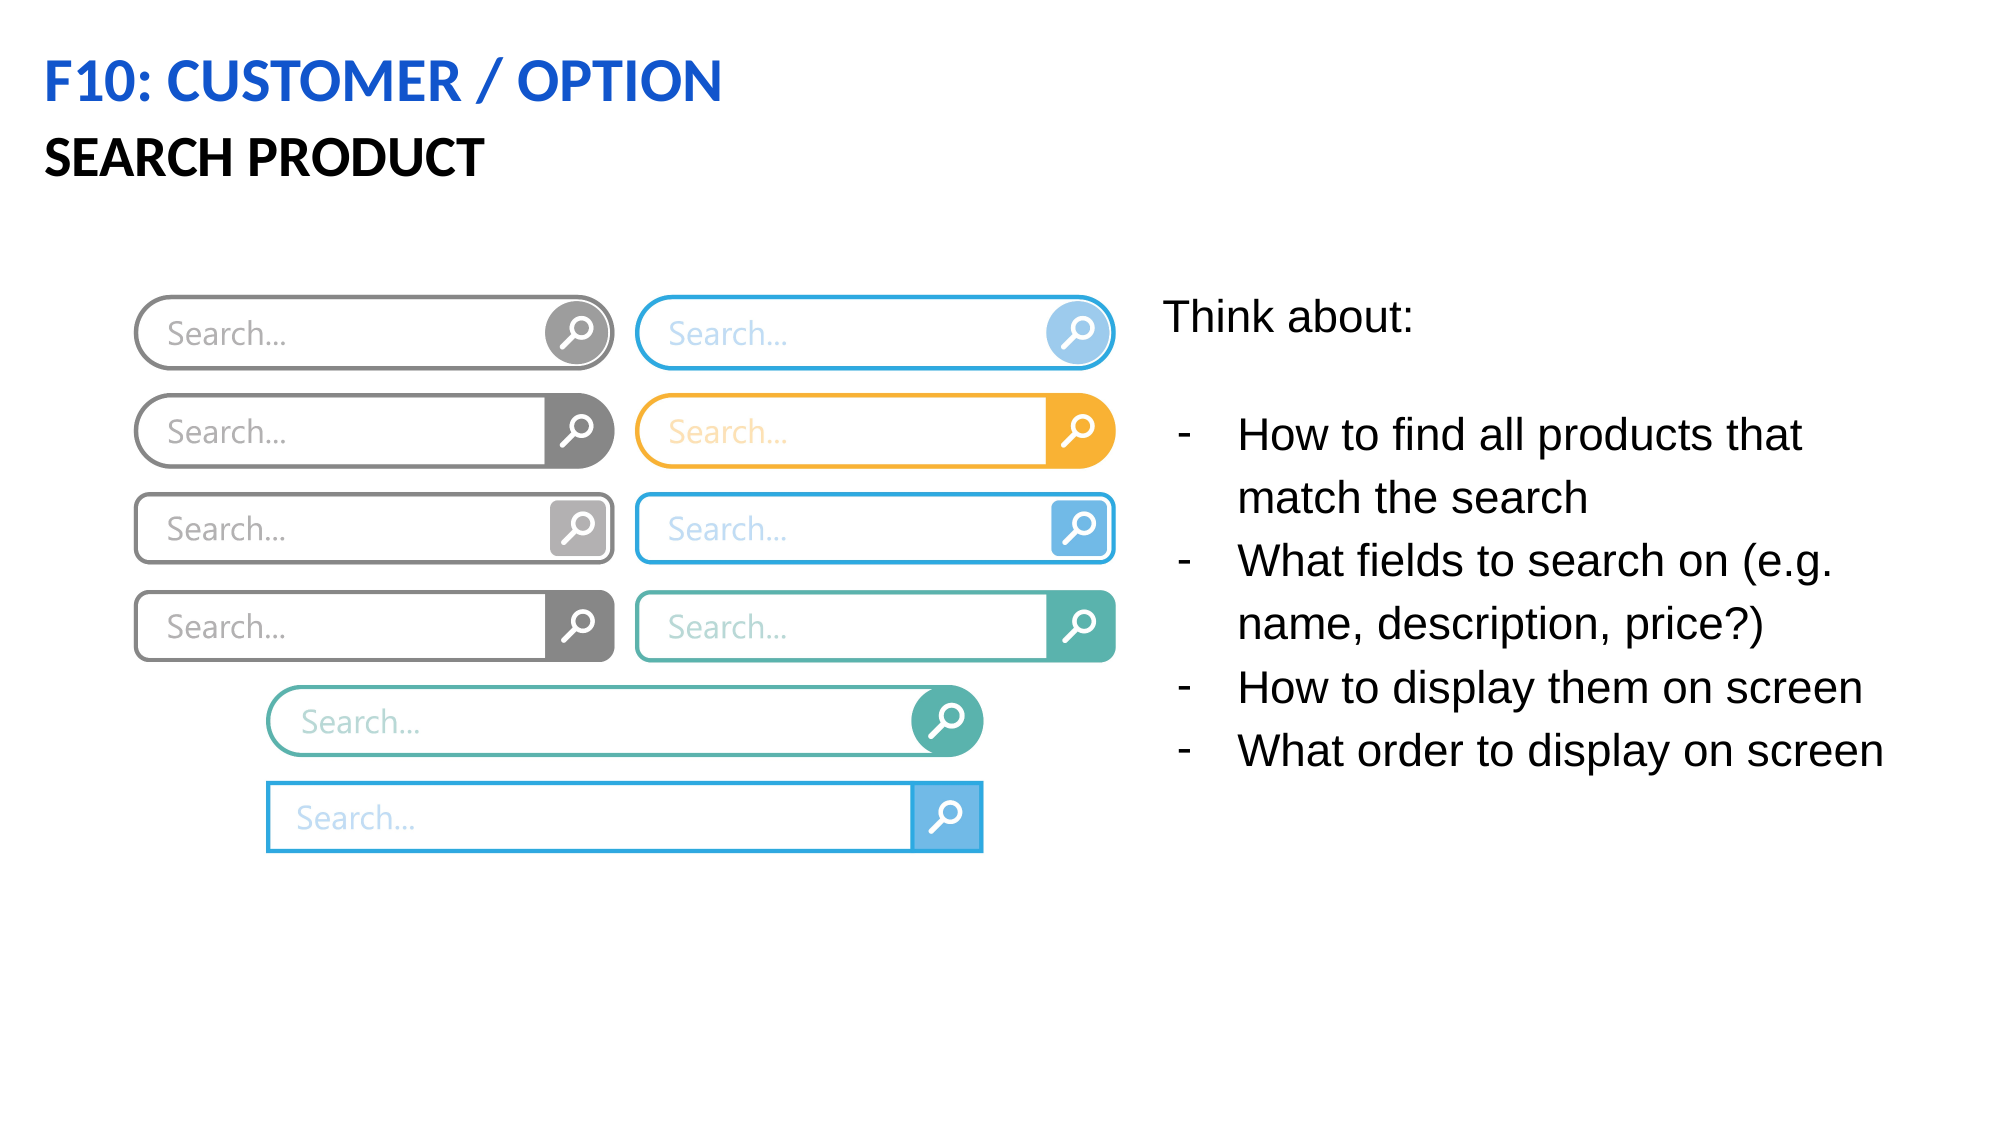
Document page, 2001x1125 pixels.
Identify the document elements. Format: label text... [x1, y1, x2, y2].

text_box F10: CUSTOMER / OPTION [29, 32, 942, 110]
text_box SEARCH PRODUCT [29, 110, 975, 196]
text_box Think about: How to find all products that match the search What fields to search on (e.g. name, description, price?) How to display them on screen What order to display on screen [1147, 271, 1933, 854]
picture [112, 271, 1138, 883]
